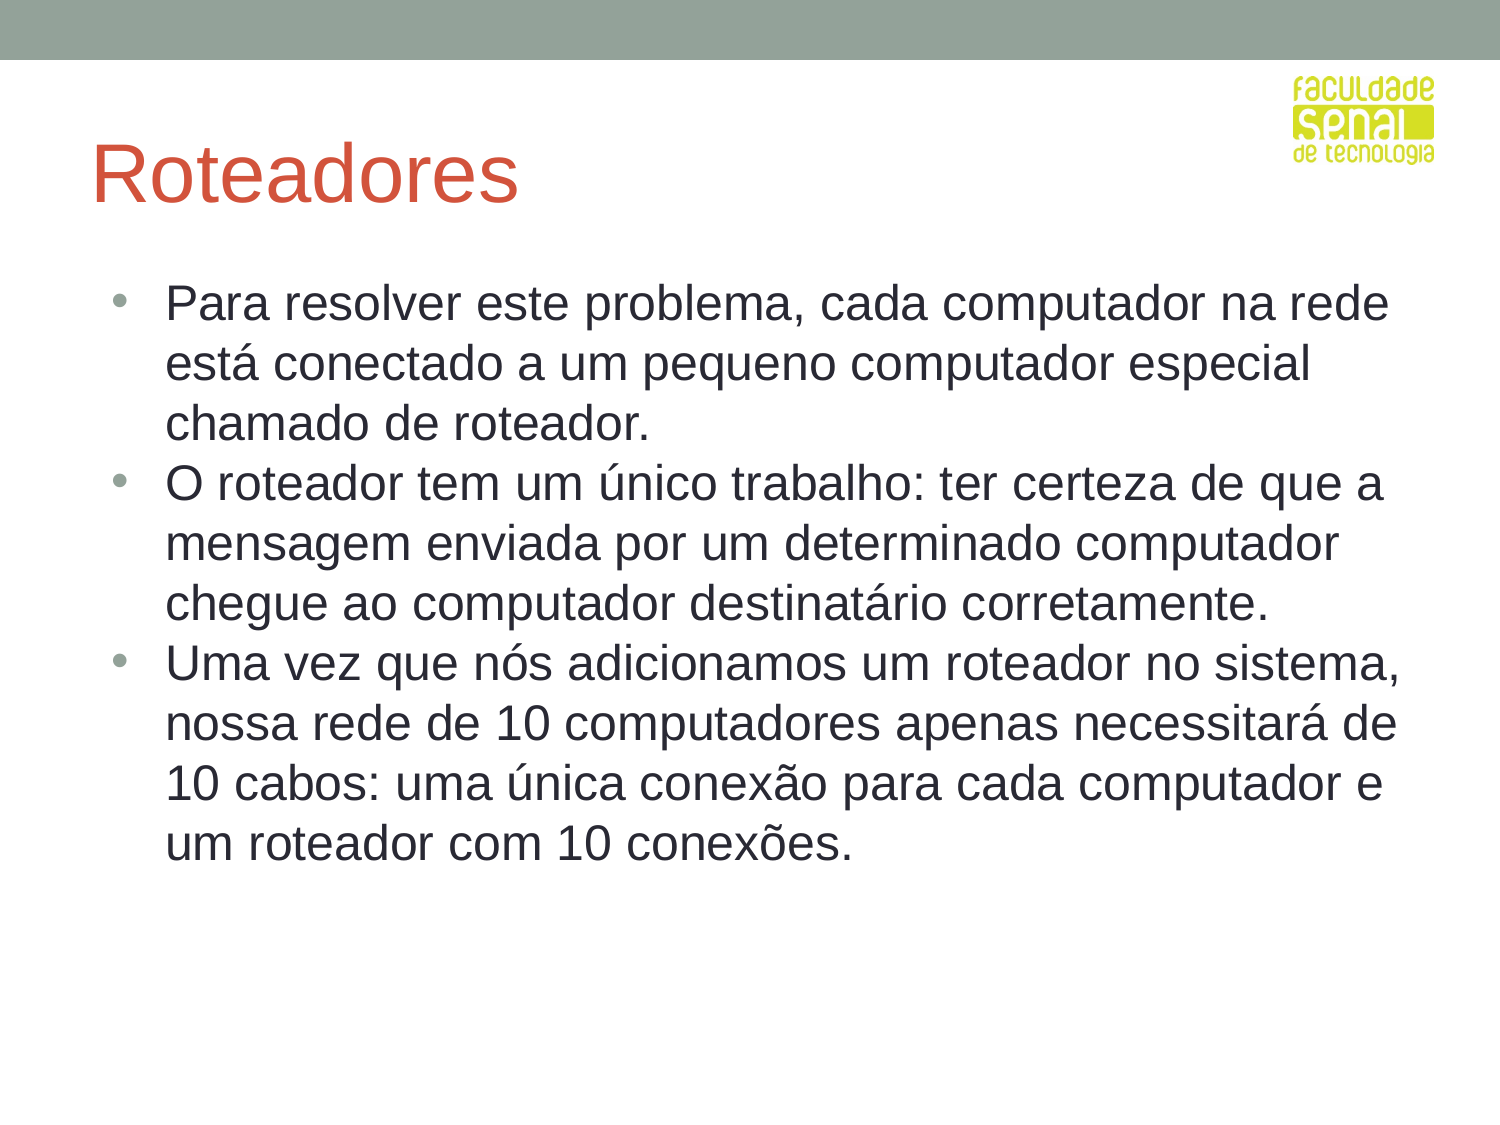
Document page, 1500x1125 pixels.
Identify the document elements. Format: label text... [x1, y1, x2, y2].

title Roteadores [75, 87, 1425, 251]
list Para resolver este problema, cada computador na rede está conectado a um pequeno computador especial chamado de roteador. O roteador tem um único trabalho: ter certeza de que a mensagem enviada por um determinado computador chegue ao computador destinatário corretamente. Uma vez que nós adicionamos um roteador no sistema, nossa rede de 10 computadores apenas necessitará de 10 cabos: uma única conexão para cada computador e um roteador com 10 conexões. [75, 262, 1425, 1063]
picture [1293, 76, 1434, 165]
